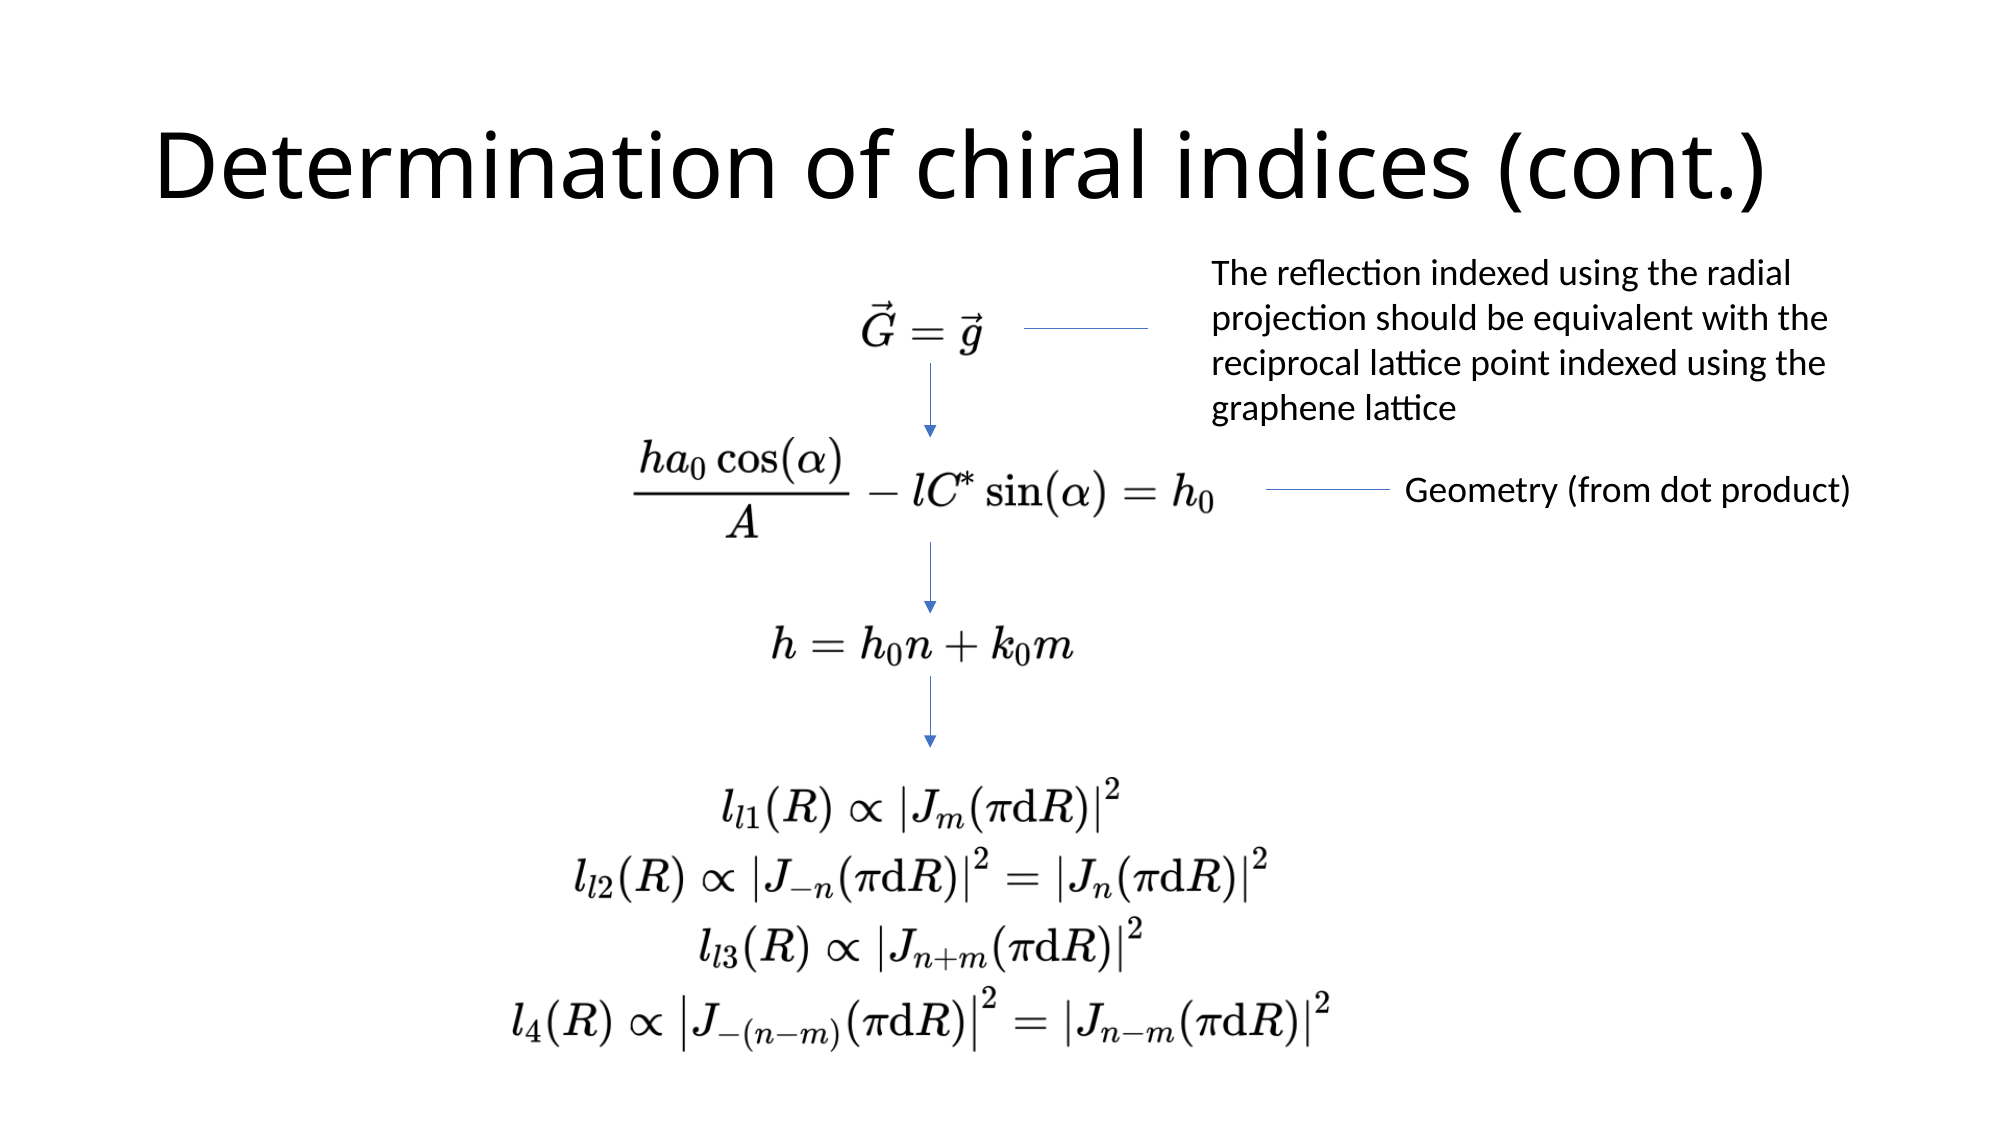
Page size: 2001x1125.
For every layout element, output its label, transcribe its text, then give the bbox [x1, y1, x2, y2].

title Determination of chiral indices (cont.) [137, 59, 1863, 278]
picture [628, 437, 1233, 542]
picture [511, 777, 1349, 1057]
text_box Geometry (from dot product) [1390, 458, 2000, 518]
picture [770, 613, 1090, 676]
picture [860, 294, 1000, 363]
text_box The reflection indexed using the radial projection should be equivalent with the reciprocal lattice point indexed using the graphene lattice [1196, 240, 1970, 436]
